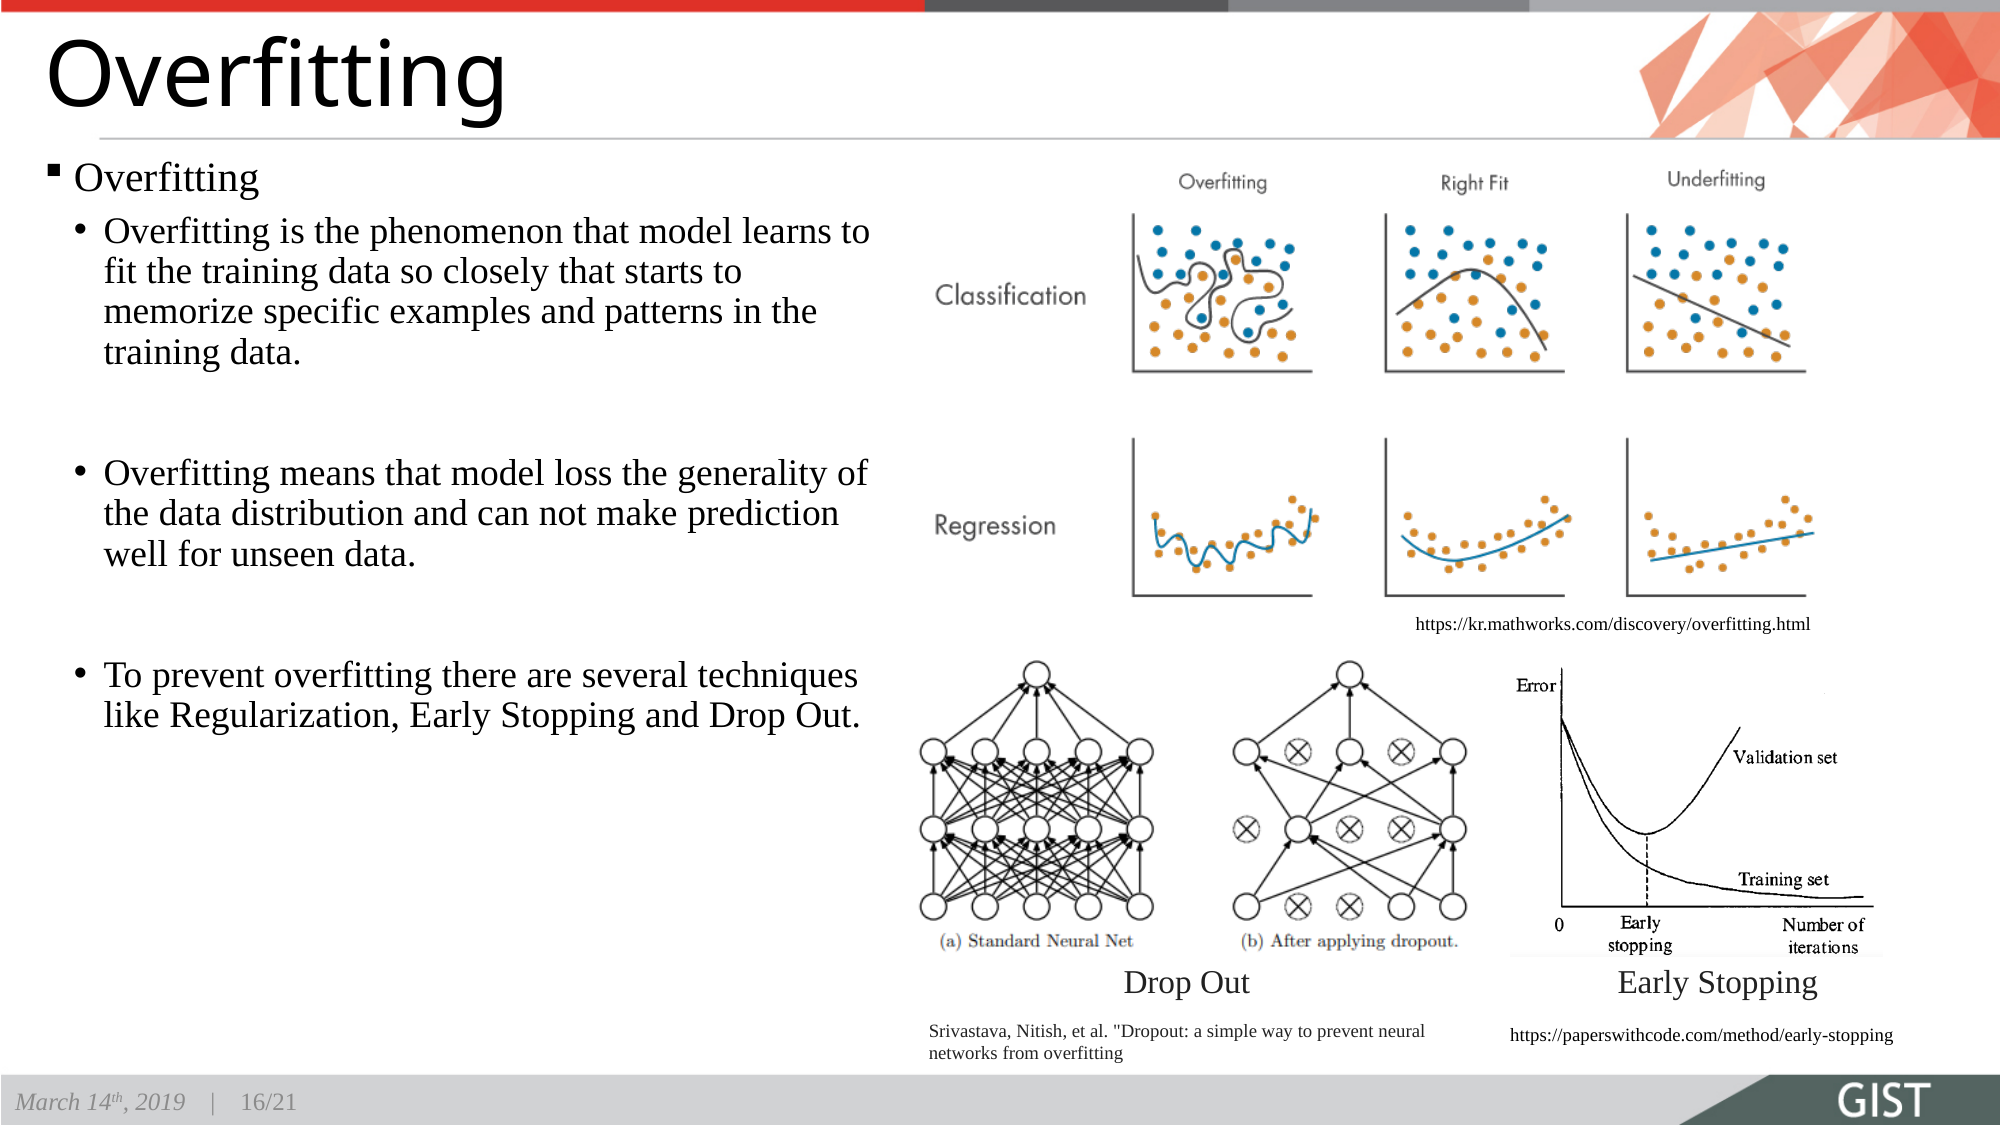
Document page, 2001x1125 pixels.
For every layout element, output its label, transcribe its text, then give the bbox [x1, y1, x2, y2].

title Overfitting [29, 17, 1971, 136]
text_box Drop Out [1108, 959, 1282, 1008]
picture [0, 0, 2000, 1125]
text_box Srivastava, Nitish, et al. "Dropout: a simple way to prevent neural networks from overfitting [914, 1011, 1477, 1094]
text_box https://paperswithcode.com/method/early-stopping [1495, 1015, 1909, 1053]
text_box Early Stopping [1602, 958, 1863, 1008]
list Overfitting Overfitting is the phenomenon that model learns to fit the training data so closely that starts to memorize specific examples and patterns in the training data. Overfitting means that model loss the generality of the data distribution and can not make prediction well for unseen data. To prevent overfitting there are several techniques like Regularization, Early Stopping and Drop Out. [29, 147, 898, 1035]
